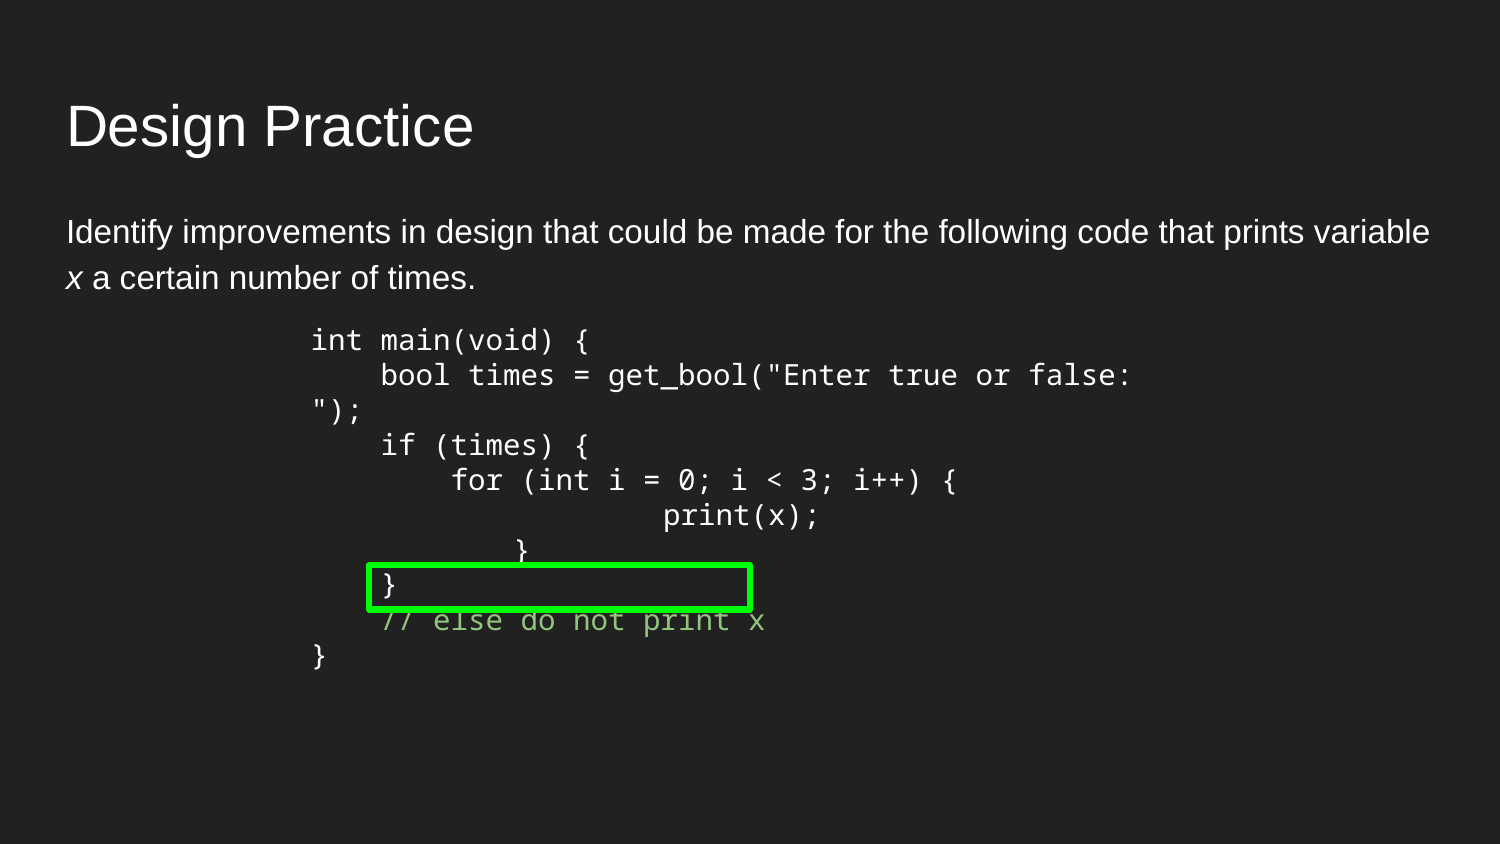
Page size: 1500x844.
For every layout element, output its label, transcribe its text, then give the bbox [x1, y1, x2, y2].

list Identify improvements in design that could be made for the following code that prints variable x a certain number of times. [51, 189, 1449, 750]
list int main(void) { bool times = get_bool("Enter true or false: "); if (times) { for (int i = 0; i < 3; i++) { print(x); } } // else do not print x } [295, 306, 1205, 766]
text_box [369, 565, 750, 610]
title Design Practice [51, 72, 1449, 167]
